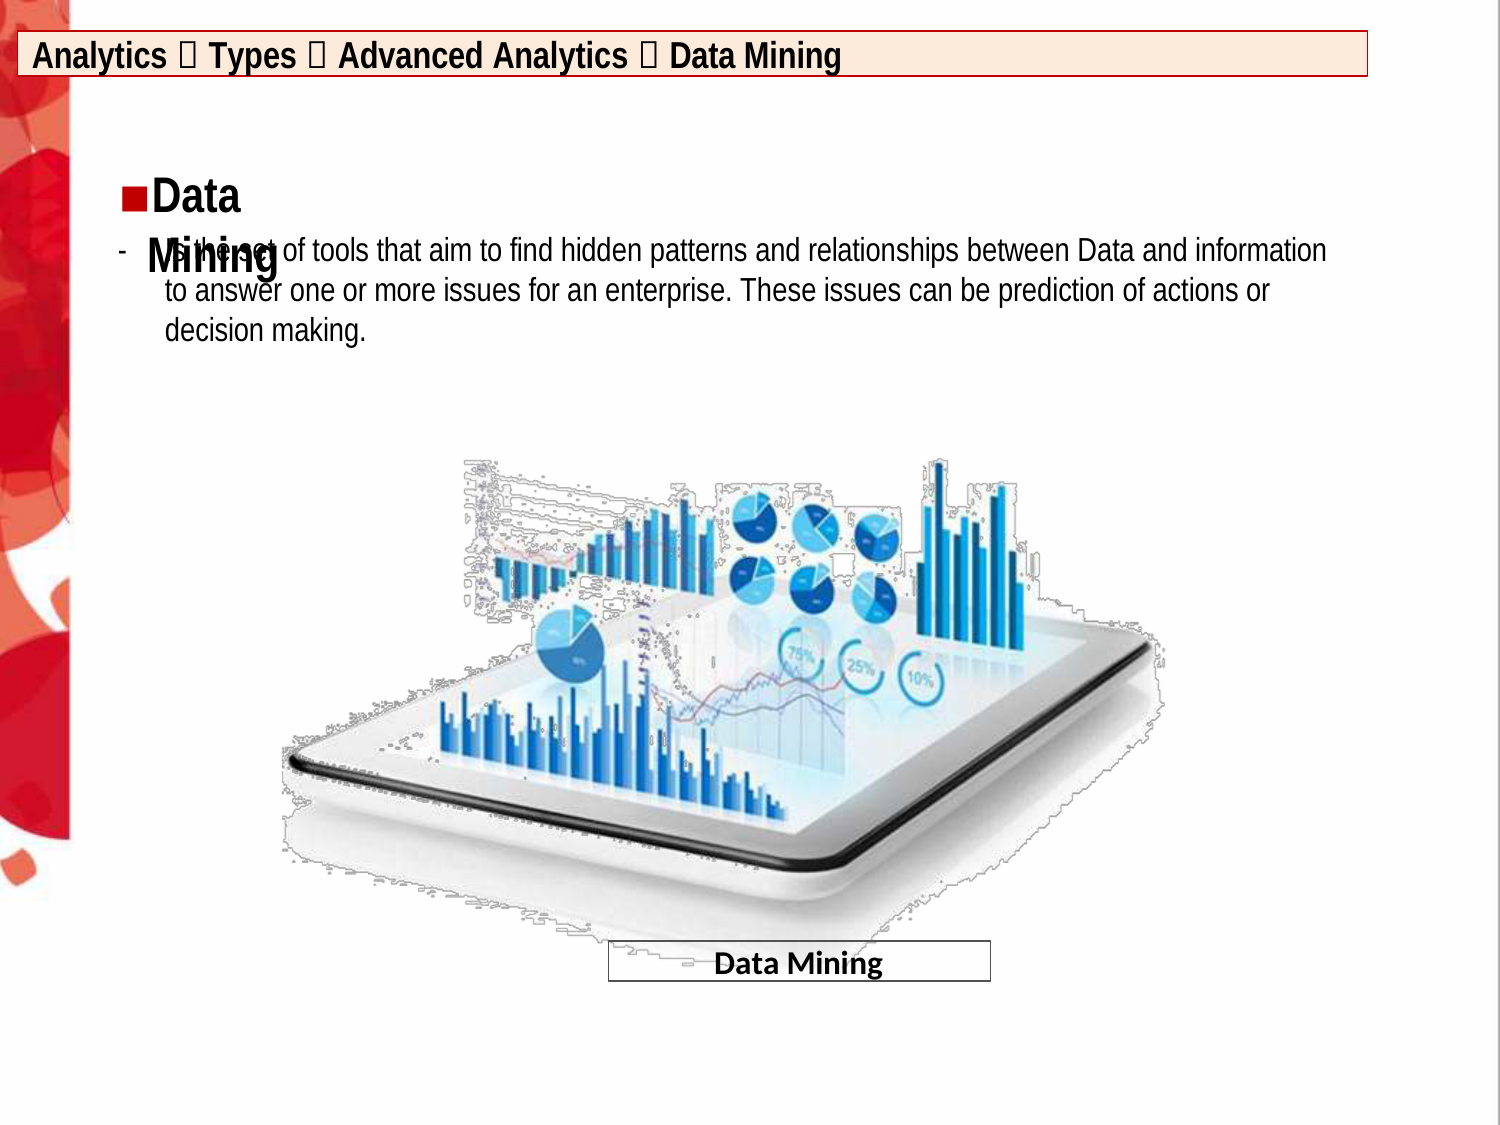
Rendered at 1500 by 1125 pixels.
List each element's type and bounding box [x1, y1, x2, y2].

text_box [17, 30, 1368, 77]
text_box [281, 449, 1176, 981]
picture [0, 0, 1500, 1125]
text_box [115, 162, 1338, 348]
